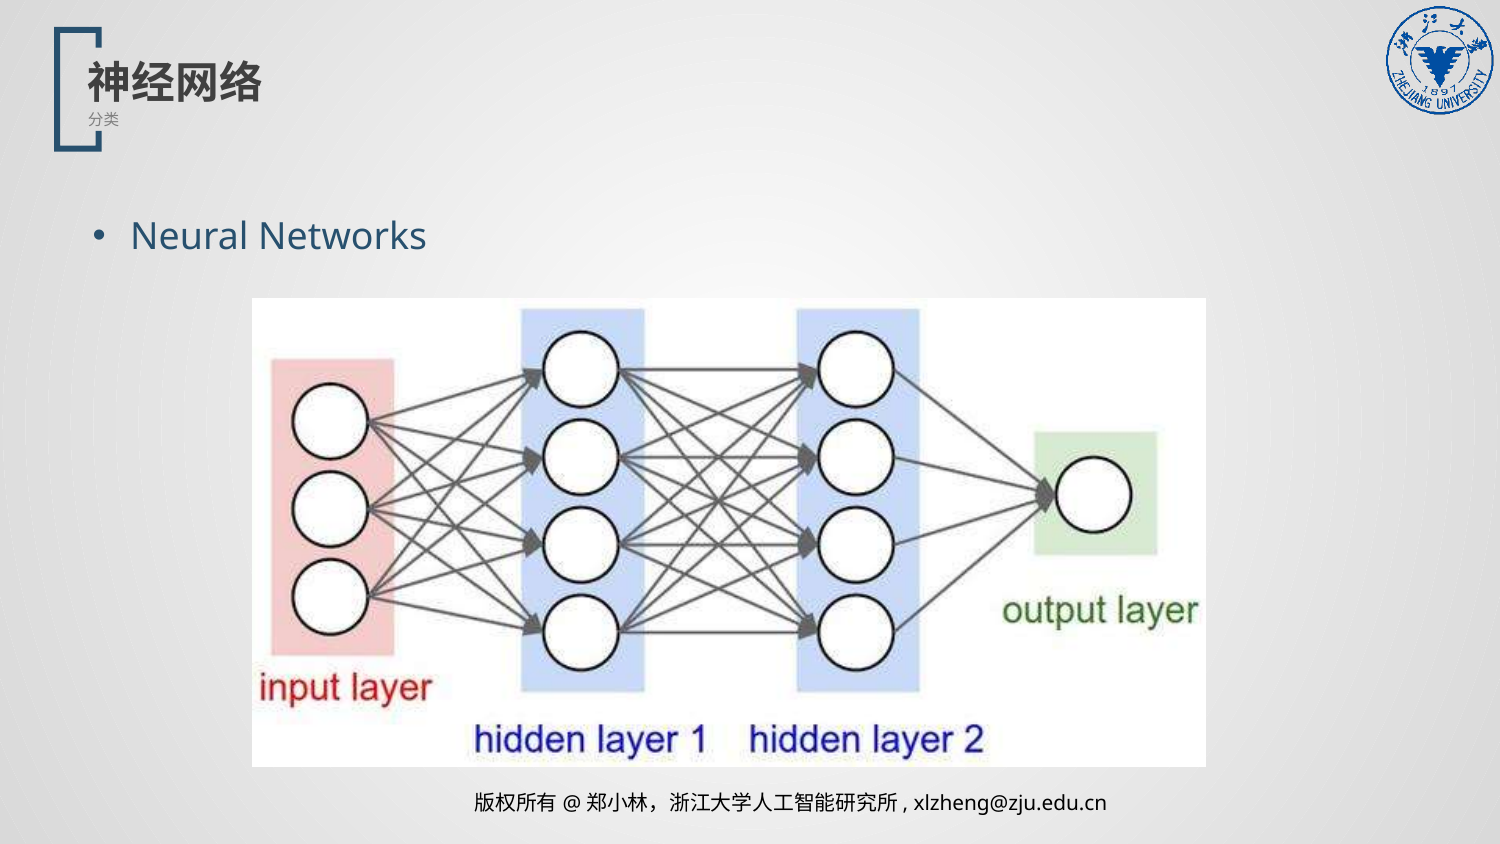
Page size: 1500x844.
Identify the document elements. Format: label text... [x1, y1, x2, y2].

picture [252, 298, 1206, 767]
picture [1379, 0, 1500, 121]
text_box 版权所有@郑小林，浙江大学人工智能研究所, xlzheng@zju.edu.cn [459, 782, 1234, 828]
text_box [54, 26, 647, 152]
